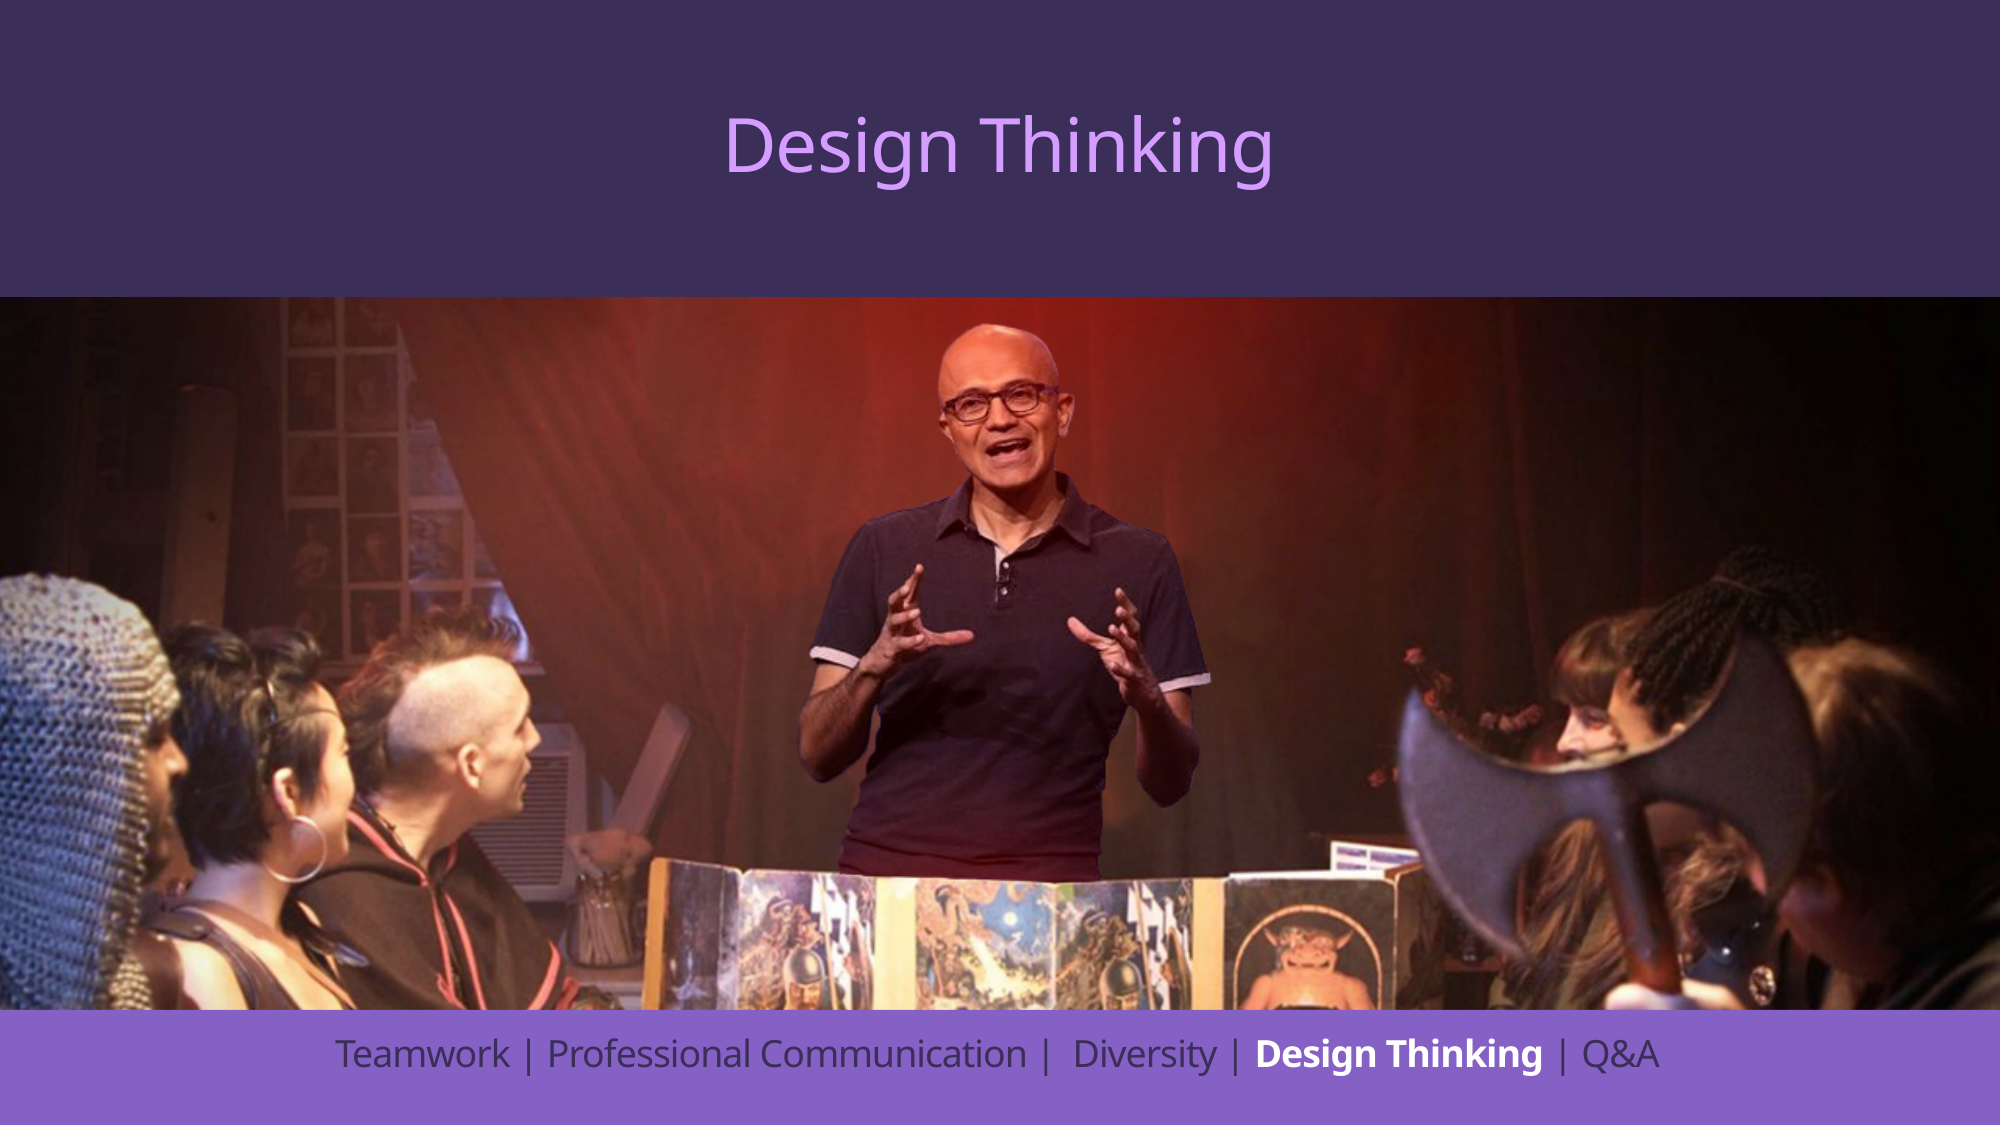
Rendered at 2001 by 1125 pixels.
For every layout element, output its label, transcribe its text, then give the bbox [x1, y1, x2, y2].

title Design Thinking [95, 97, 1904, 188]
picture [0, 297, 2000, 1125]
